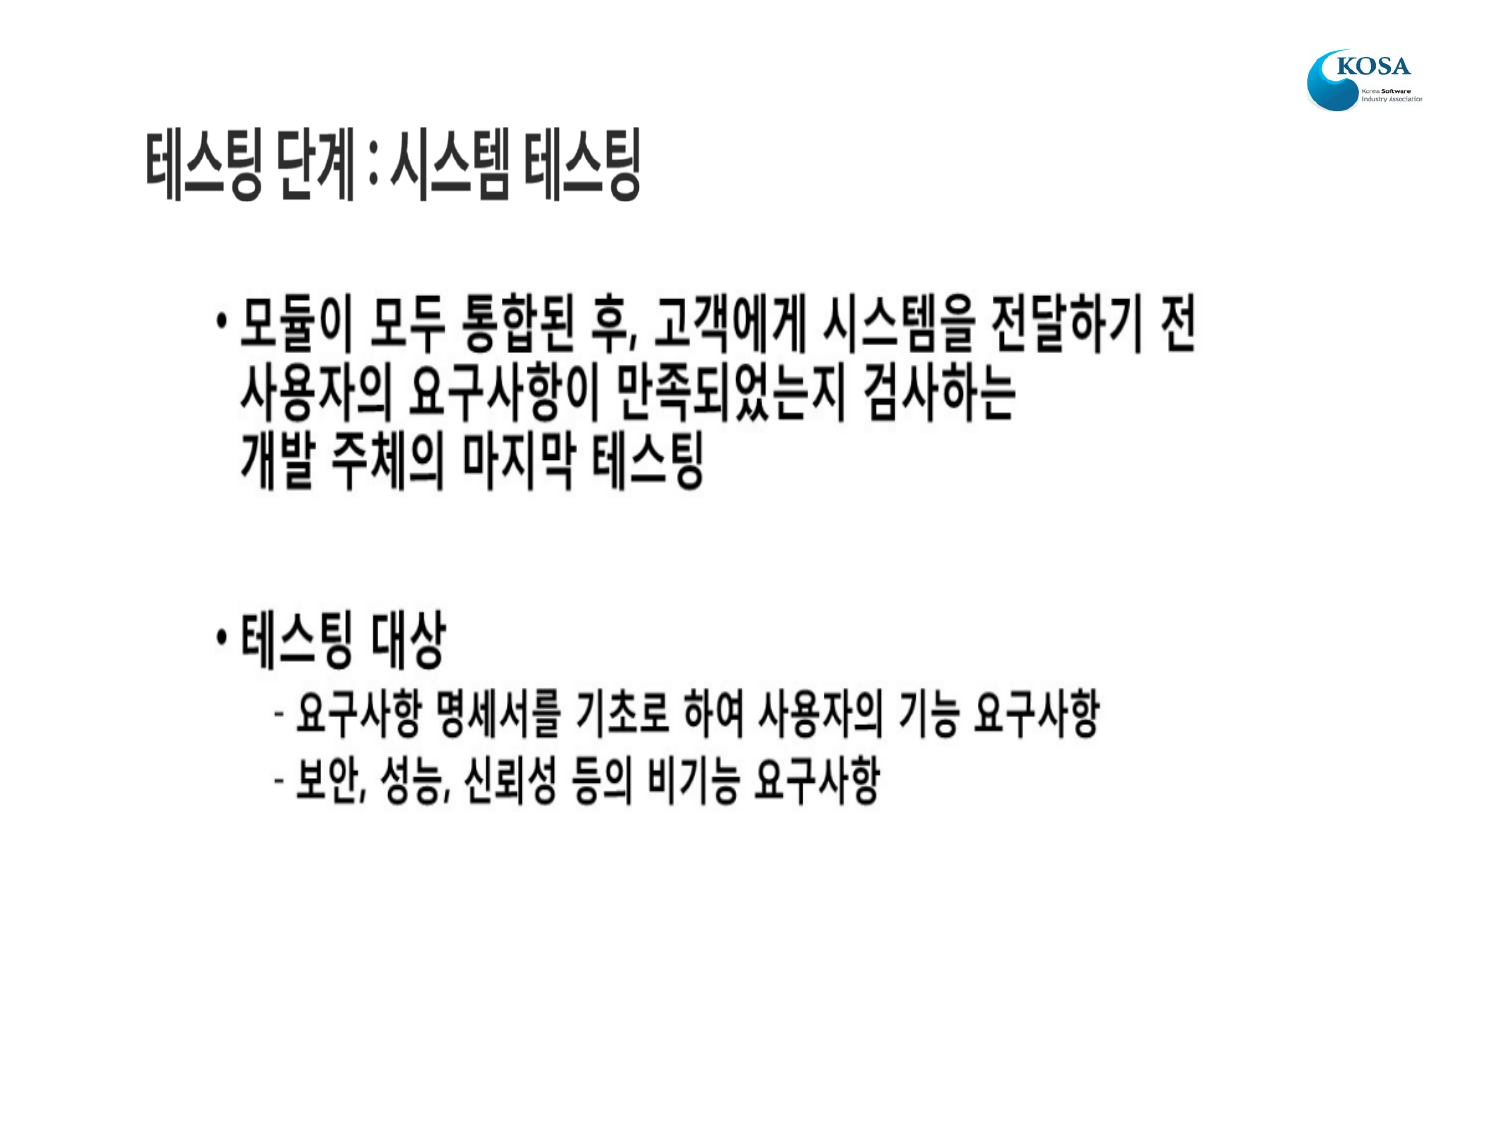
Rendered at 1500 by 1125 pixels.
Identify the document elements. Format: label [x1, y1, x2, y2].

text_box [214, 288, 1202, 813]
text_box [147, 127, 640, 202]
picture [1306, 48, 1423, 112]
